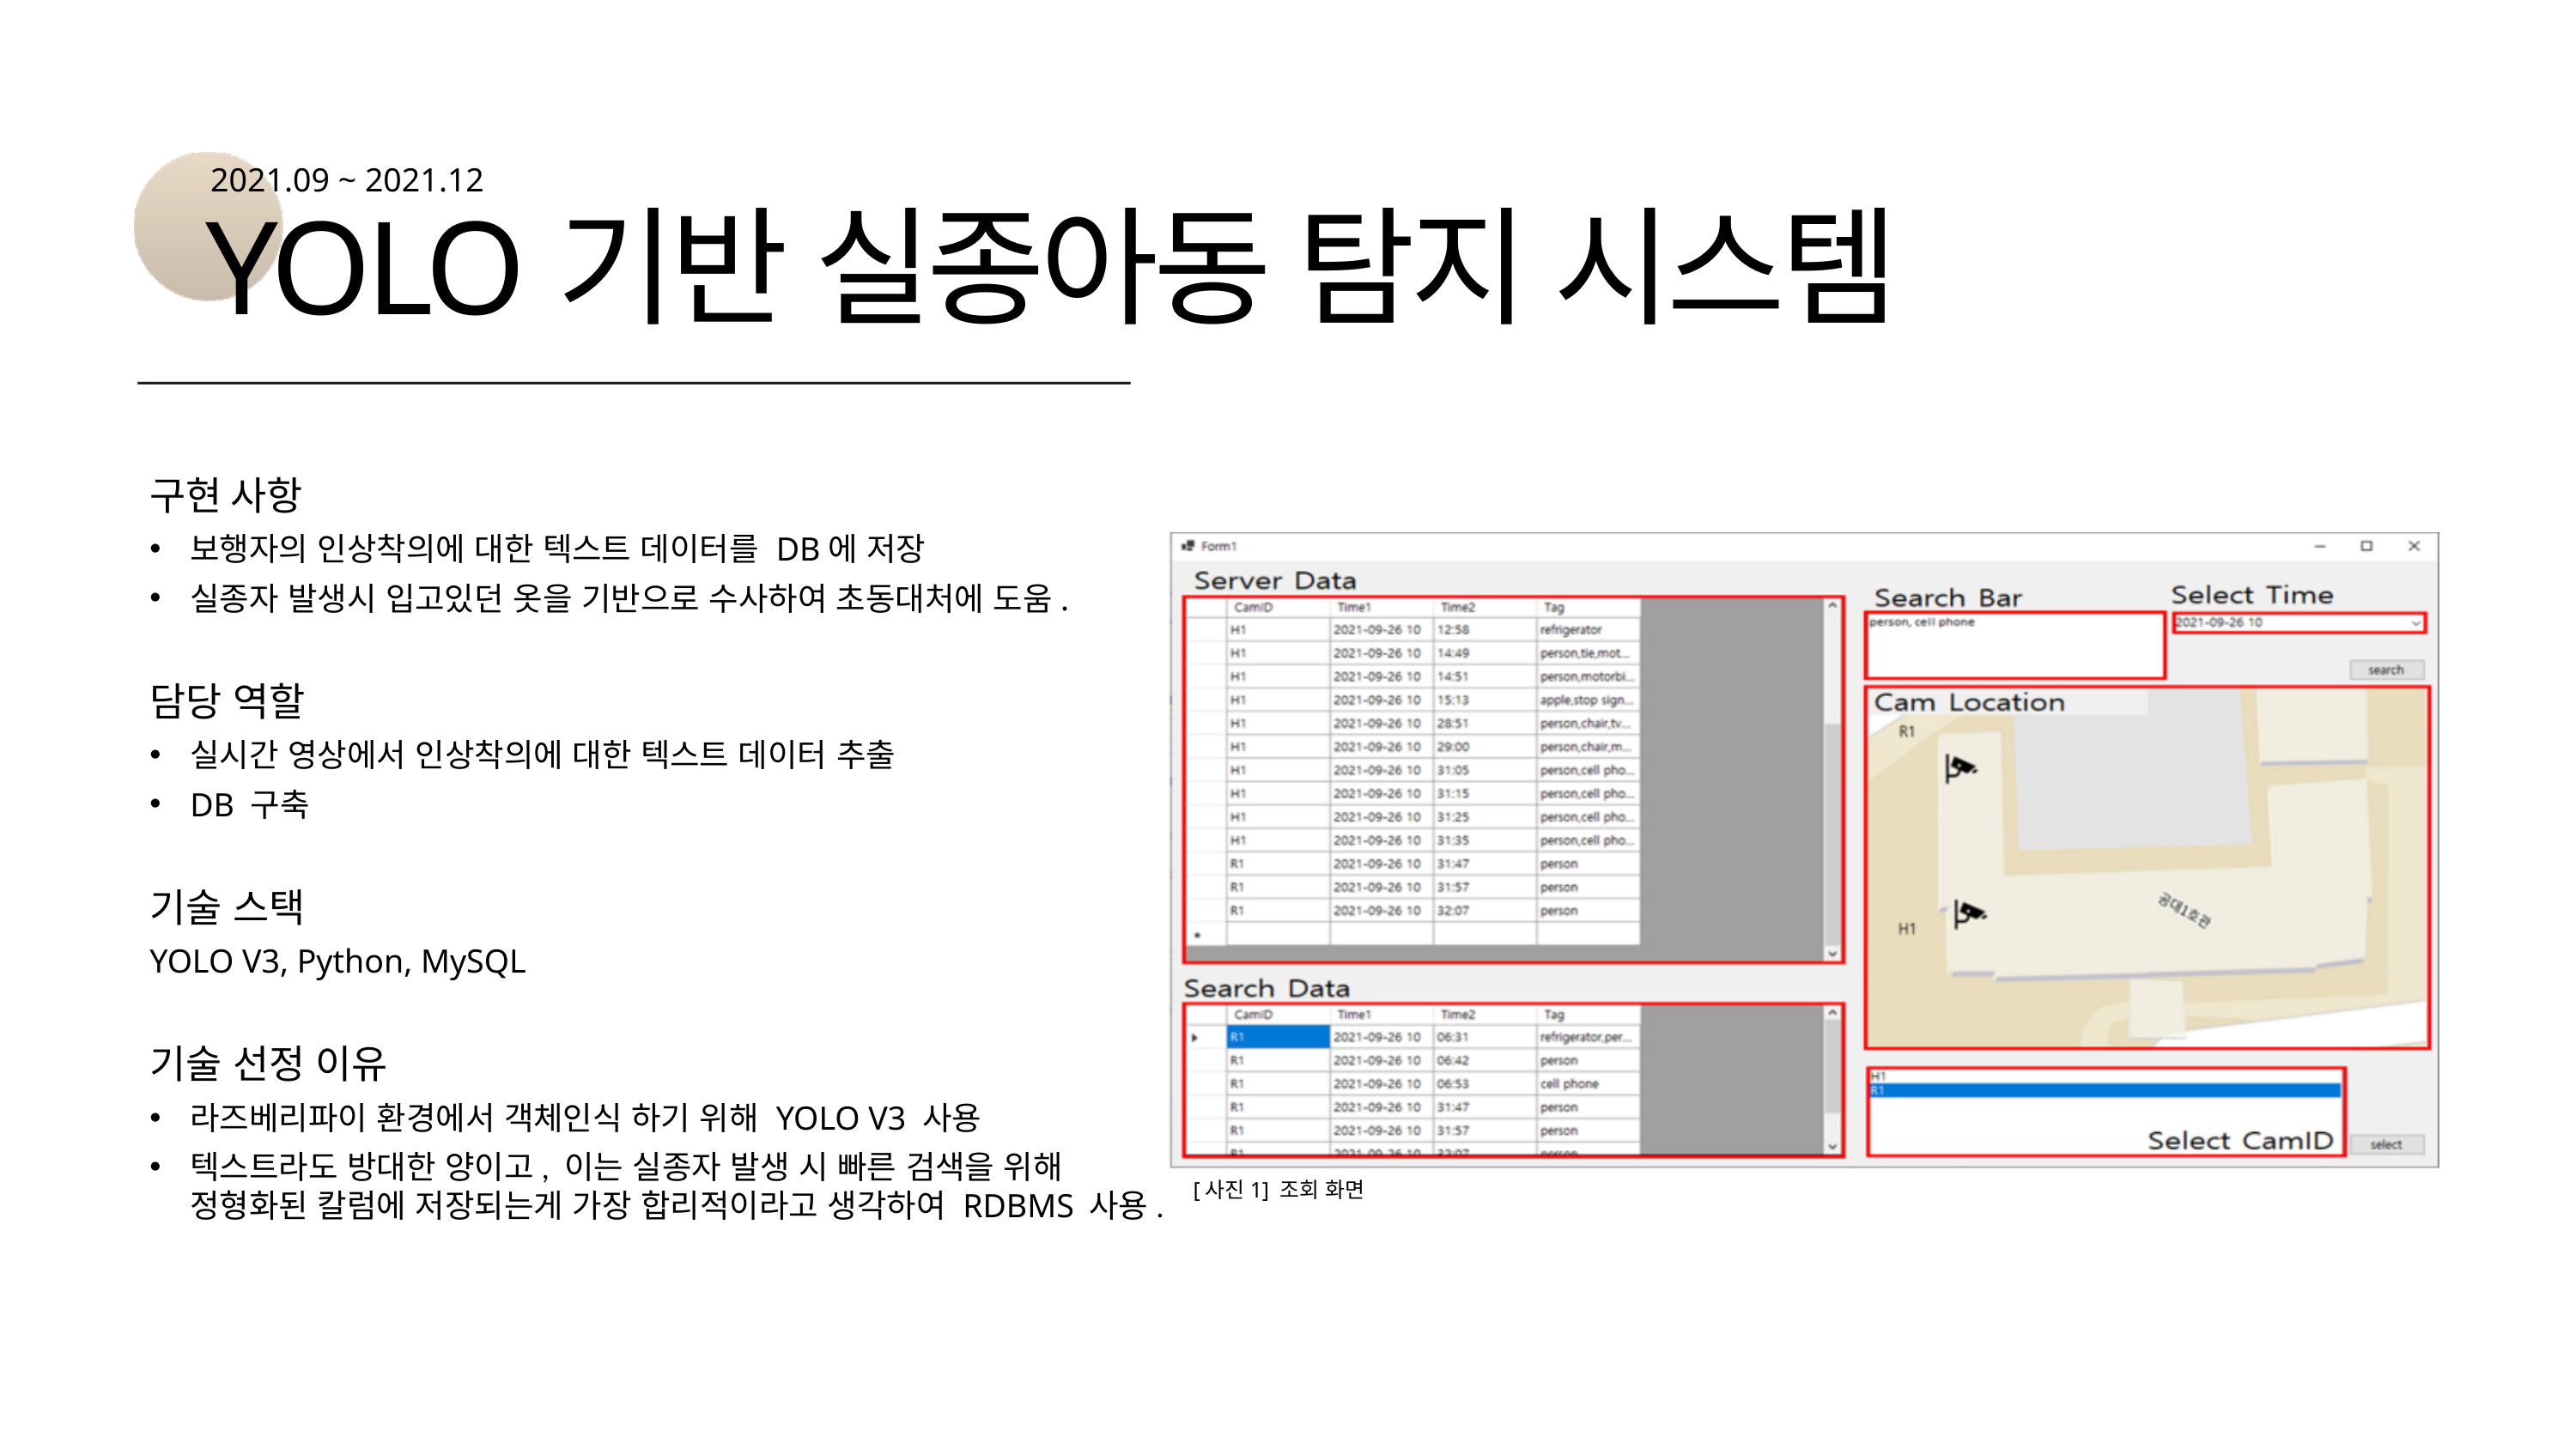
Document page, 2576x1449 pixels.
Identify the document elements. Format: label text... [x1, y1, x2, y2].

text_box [134, 152, 283, 301]
text_box [사진1] 조회 화면 [1180, 1179, 2221, 1209]
picture [1164, 532, 2439, 1171]
text_box 2021.09 ~ 2021.12 [285, 153, 971, 205]
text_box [137, 380, 1131, 385]
text_box YOLO기반 실종아동 탐지 시스템 [192, 179, 2072, 347]
text_box 구현 사항 보행자의 인상착의에 대한 텍스트 데이터를 DB에 저장 실종자 발생시 입고있던 옷을 기반으로 수사하여 초동대처에 도움. 담당 역할 실시간 영상에서 인상착의에 대한 텍스트 데이터 추출 DB 구축 기술 스택 YOLO V3, Python, MySQL 기술 선정 이유 라즈베리파이 환경에서 객체인식 하기 위해 YOLO V3 사용 텍스트라도 방대한 양이고, 이는 실종자 발생 시 빠른 검색을 위해 정형화된 칼럼에 저장되는게 가장 합리적이라고 생각하여 RDBMS 사용. [137, 464, 1165, 1231]
